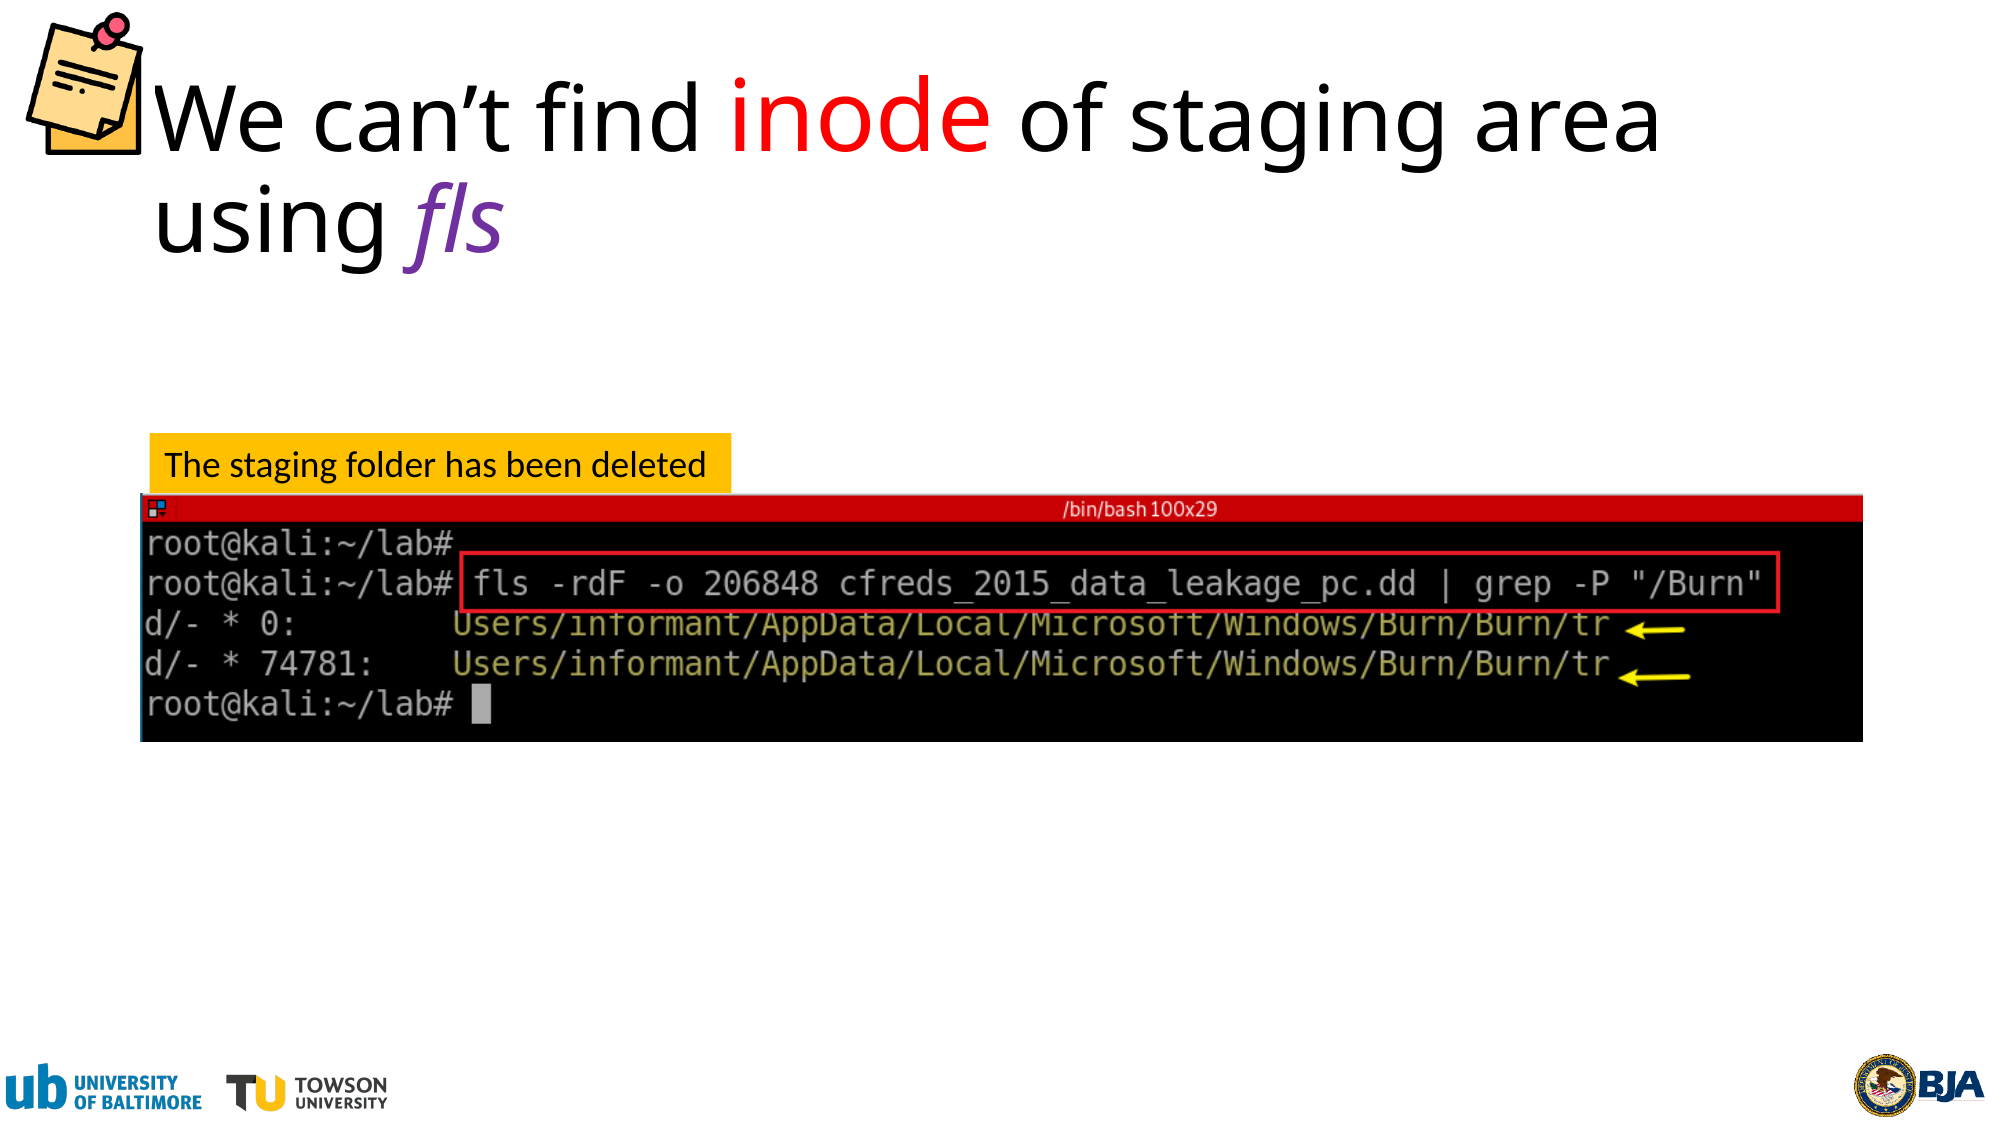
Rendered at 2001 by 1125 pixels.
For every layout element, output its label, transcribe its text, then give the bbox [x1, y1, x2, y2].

title We can’t find inode of staging area using fls [137, 59, 1863, 278]
picture [13, 12, 155, 155]
picture [140, 493, 1863, 742]
text_box The staging folder has been deleted [149, 433, 732, 493]
picture [1854, 1054, 1986, 1117]
picture [0, 1031, 407, 1125]
